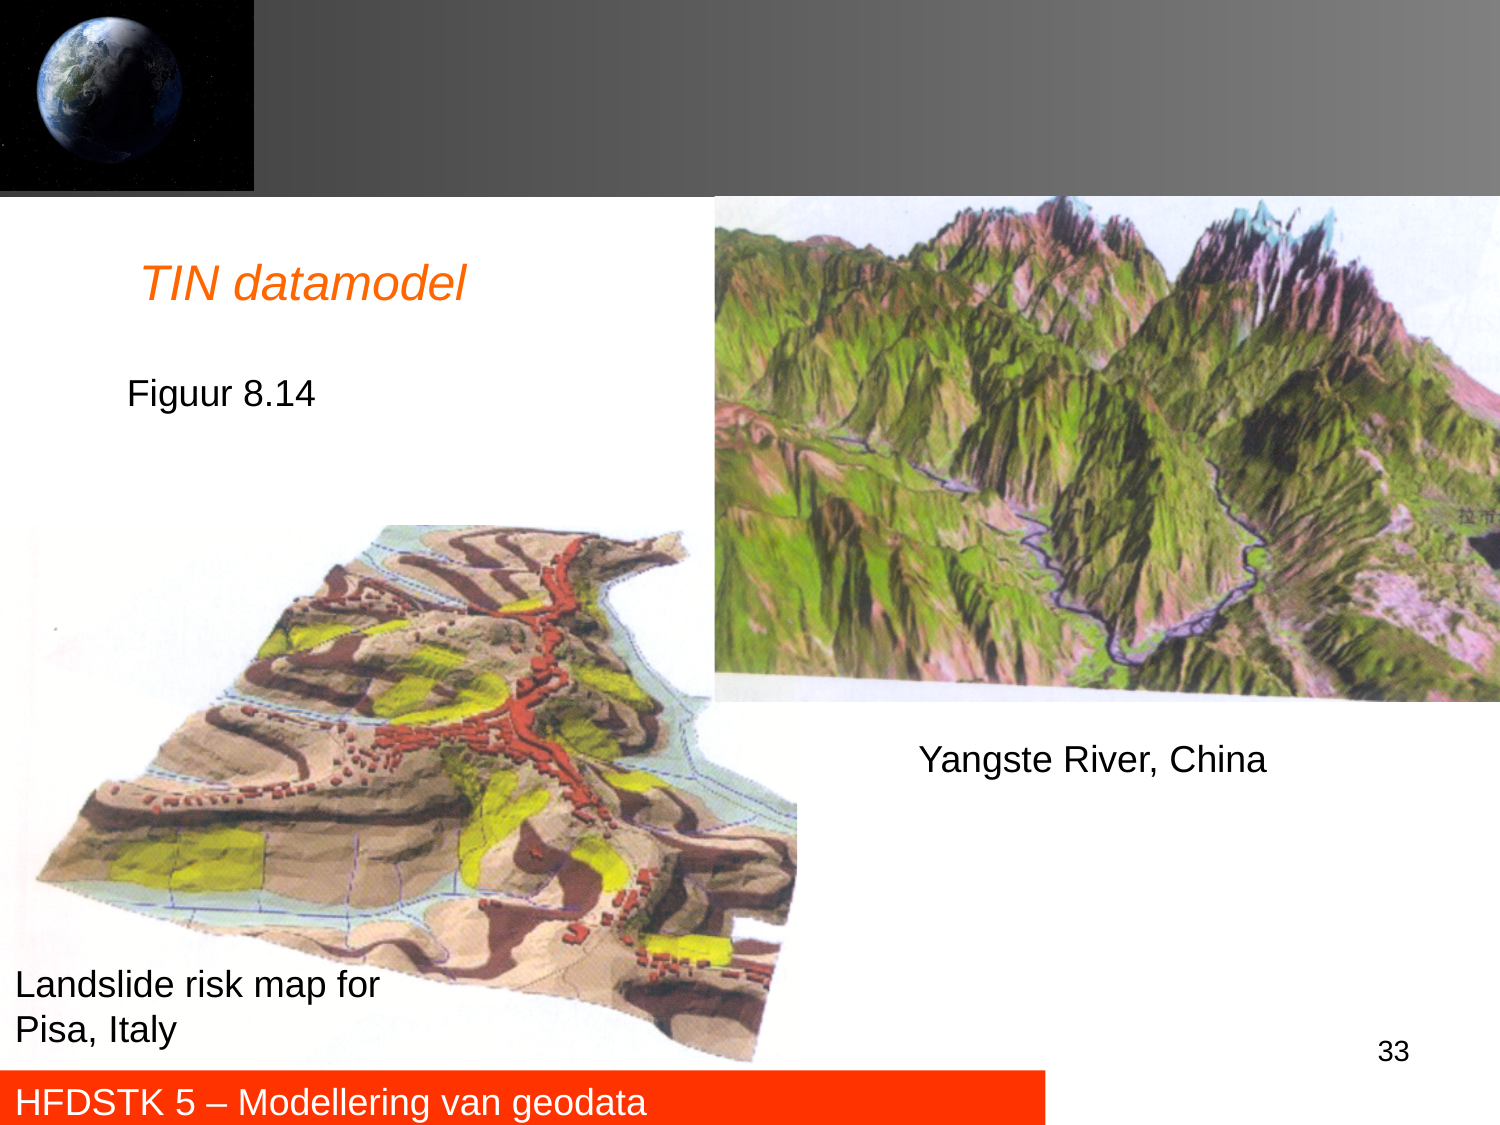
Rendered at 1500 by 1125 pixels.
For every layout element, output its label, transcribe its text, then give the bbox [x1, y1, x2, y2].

text_box TIN datamodel [123, 243, 709, 319]
picture [0, 0, 255, 191]
text_box [1034, 1070, 1046, 1125]
picture [0, 196, 1500, 1068]
text_box Yangste River, China [903, 727, 1500, 788]
slide_number 33 [1074, 1024, 1425, 1103]
text_box Figuur 8.14 [112, 361, 414, 422]
text_box HFDSTK 5 – Modellering van geodata [0, 1070, 1034, 1125]
text_box [256, 0, 1500, 197]
